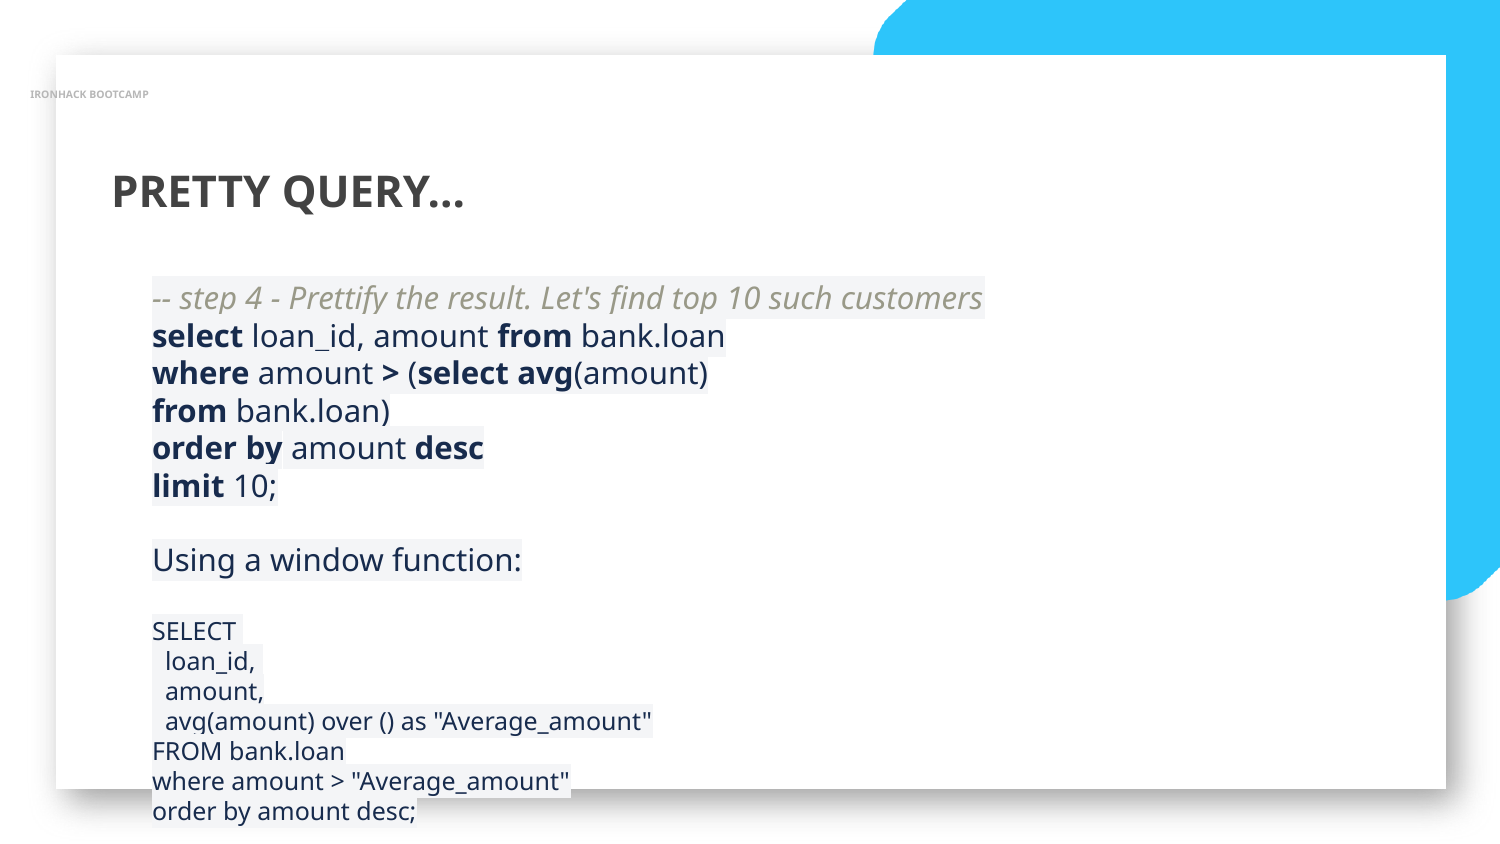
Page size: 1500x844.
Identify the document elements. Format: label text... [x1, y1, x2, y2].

text_box -- step 4 - Prettify the result. Let's find top 10 such customers select loan_id, amount from bank.loan where amount > (select avg(amount) from bank.loan) order by amount desc limit 10; Using a window function: SELECT loan_id, amount, avg(amount) over () as "Average_amount" FROM bank.loan where amount > "Average_amount" order by amount desc; [137, 263, 1282, 730]
picture [0, 0, 1500, 844]
text_box IRONHACK BOOTCAMP [15, 71, 354, 108]
text_box PRETTY QUERY... [96, 149, 1417, 266]
